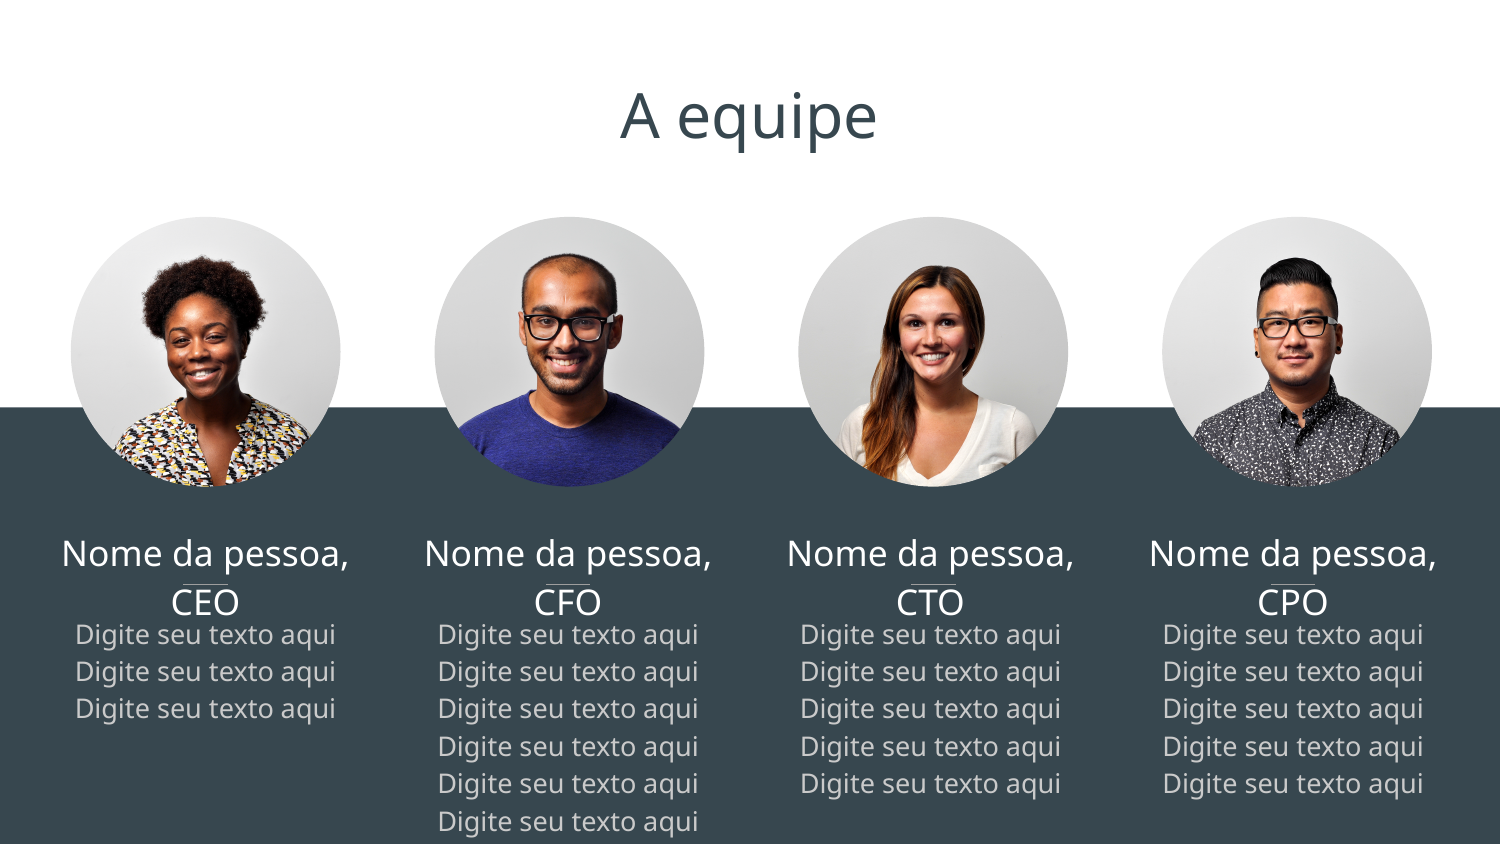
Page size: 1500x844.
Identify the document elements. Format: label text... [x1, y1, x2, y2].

list Digite seu texto aqui Digite seu texto aqui Digite seu texto aqui [27, 597, 385, 787]
picture [798, 216, 1069, 487]
list Nome da pessoa, CFO [389, 510, 747, 582]
list Nome da pessoa, CTO [752, 510, 1110, 582]
list Nome da pessoa, CPO [1114, 510, 1472, 582]
title A equipe [51, 61, 1449, 182]
picture [70, 216, 341, 487]
picture [1161, 216, 1433, 487]
list Digite seu texto aqui Digite seu texto aqui Digite seu texto aqui Digite seu texto aqui Digite seu texto aqui Digite seu texto aqui [389, 597, 747, 787]
picture [434, 216, 705, 487]
list Digite seu texto aqui Digite seu texto aqui Digite seu texto aqui Digite seu texto aqui Digite seu texto aqui [1114, 597, 1472, 787]
list Digite seu texto aqui Digite seu texto aqui Digite seu texto aqui Digite seu texto aqui Digite seu texto aqui [752, 597, 1110, 787]
list Nome da pessoa, CEO [27, 510, 385, 582]
text_box [0, 0, 1500, 408]
